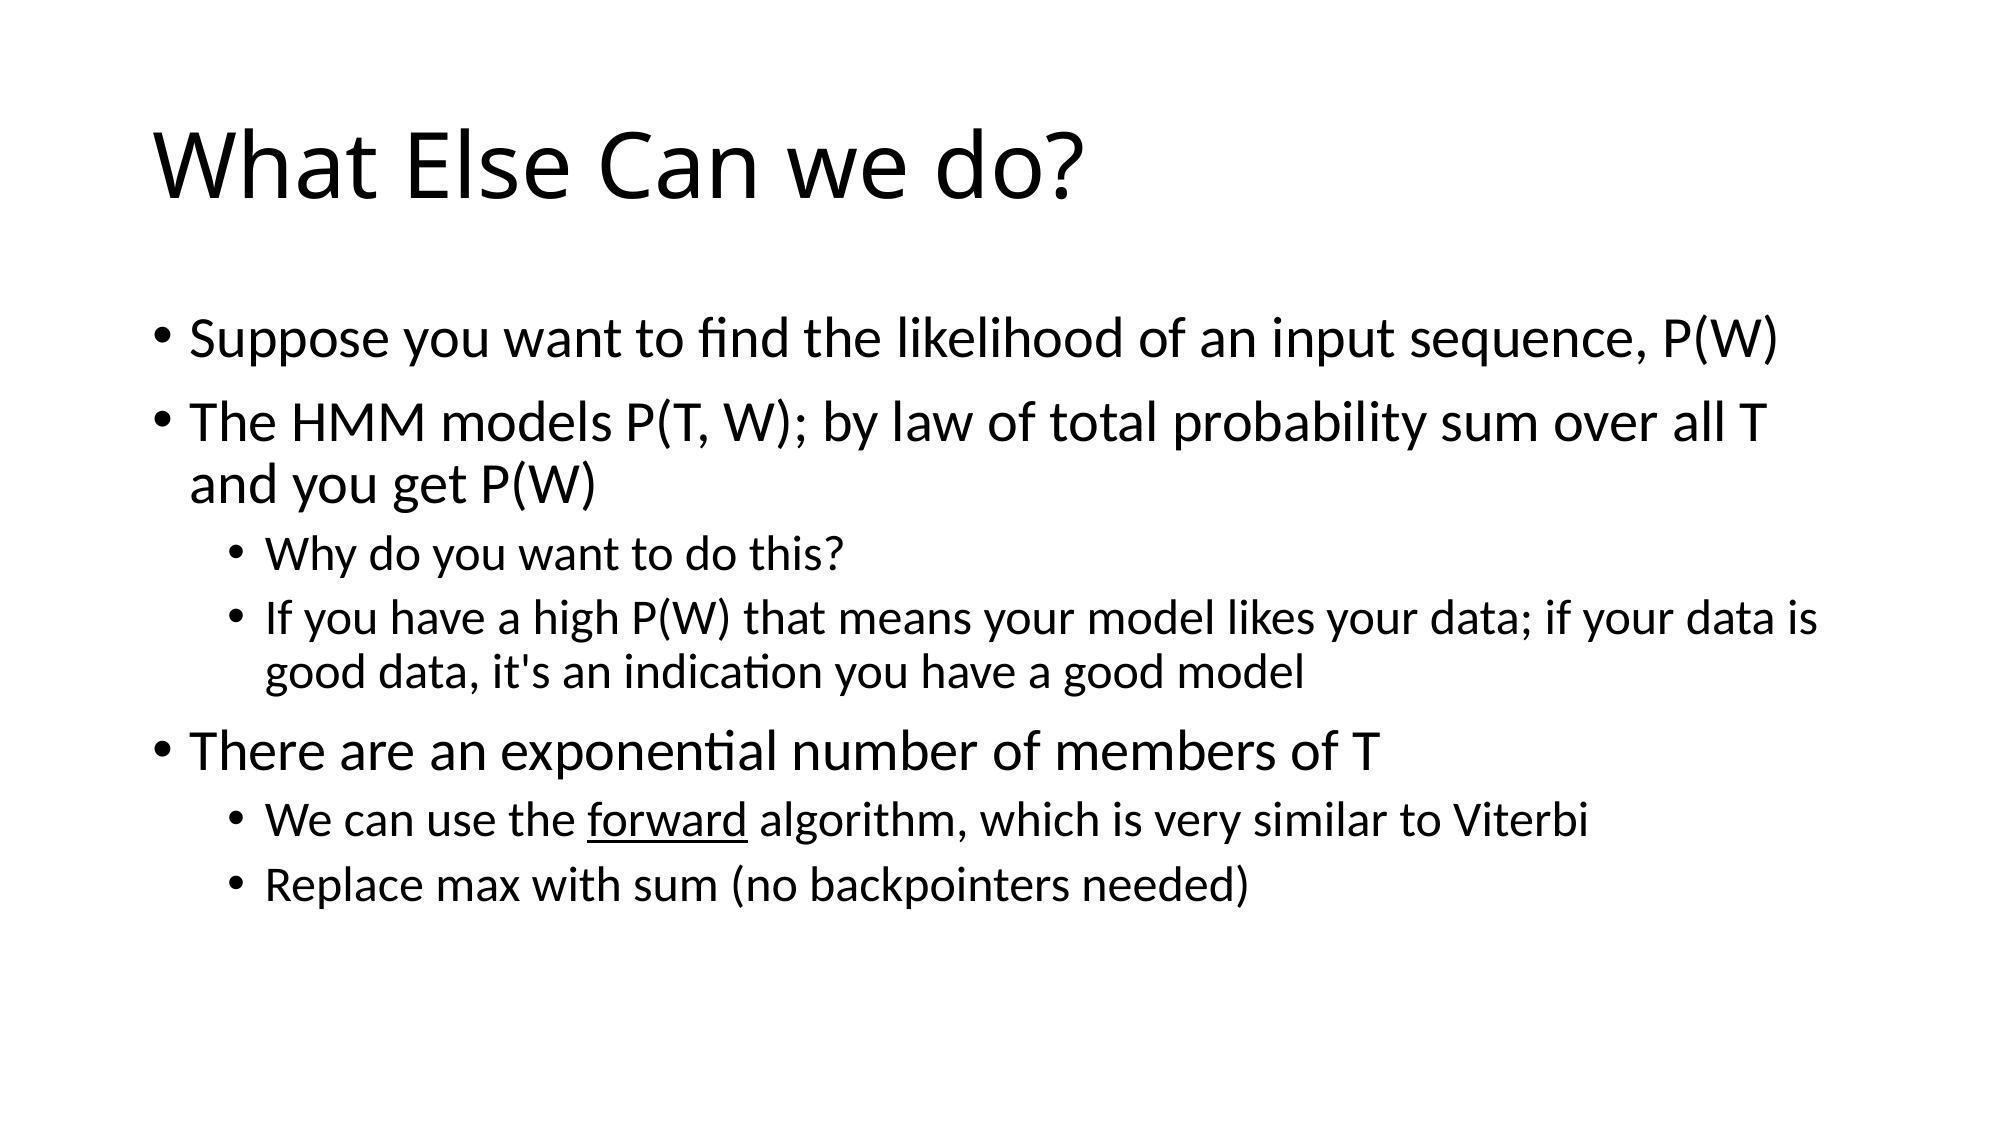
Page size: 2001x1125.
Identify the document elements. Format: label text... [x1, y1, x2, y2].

title What Else Can we do? [137, 59, 1863, 278]
list Suppose you want to find the likelihood of an input sequence, P(W) The HMM models P(T, W); by law of total probability sum over all T and you get P(W) Why do you want to do this? If you have a high P(W) that means your model likes your data; if your data is good data, it's an indication you have a good model There are an exponential number of members of T We can use the forward algorithm, which is very similar to Viterbi Replace max with sum (no backpointers needed) [137, 299, 1863, 1014]
